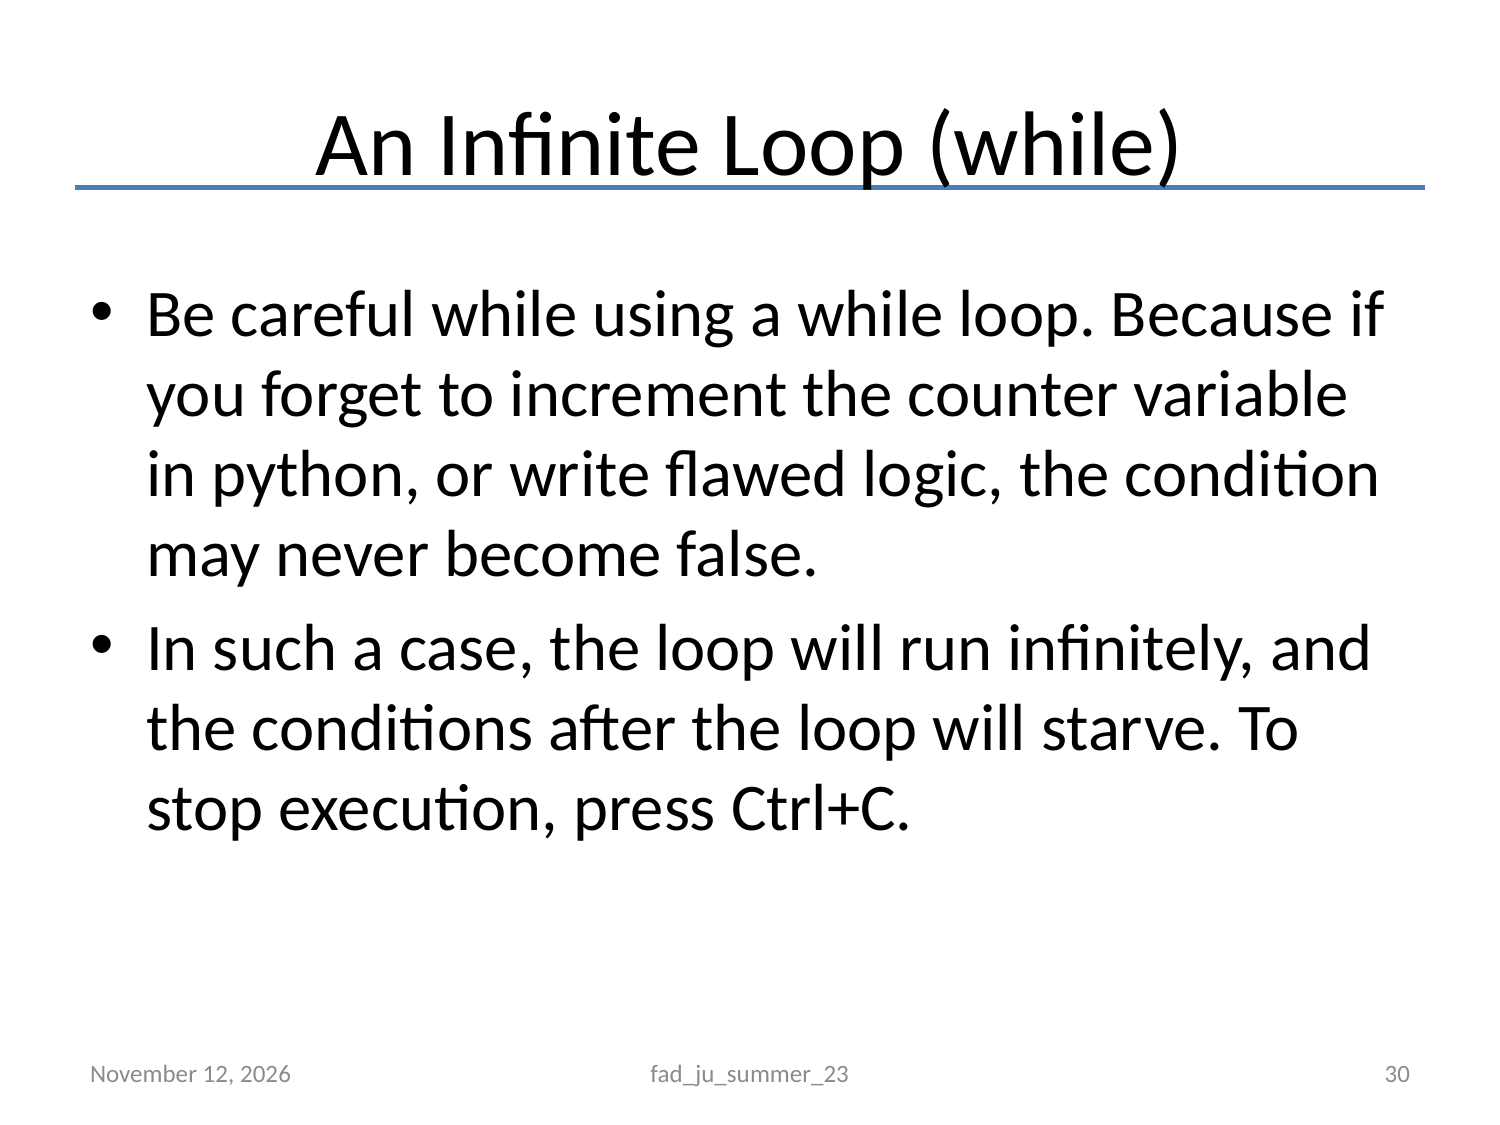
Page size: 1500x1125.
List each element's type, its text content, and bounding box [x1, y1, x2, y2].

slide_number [75, 1042, 425, 1103]
title An Infinite Loop (while) [75, 45, 1425, 233]
footer fad_ju_summer_23 [512, 1042, 988, 1103]
slide_number 30 [1074, 1042, 1425, 1103]
list Be careful while using a while loop. Because if you forget to increment the counter variable in python, or write flawed logic, the condition may never become false. In such a case, the loop will run infinitely, and the conditions after the loop will starve. To stop execution, press Ctrl+C. [75, 262, 1425, 1005]
